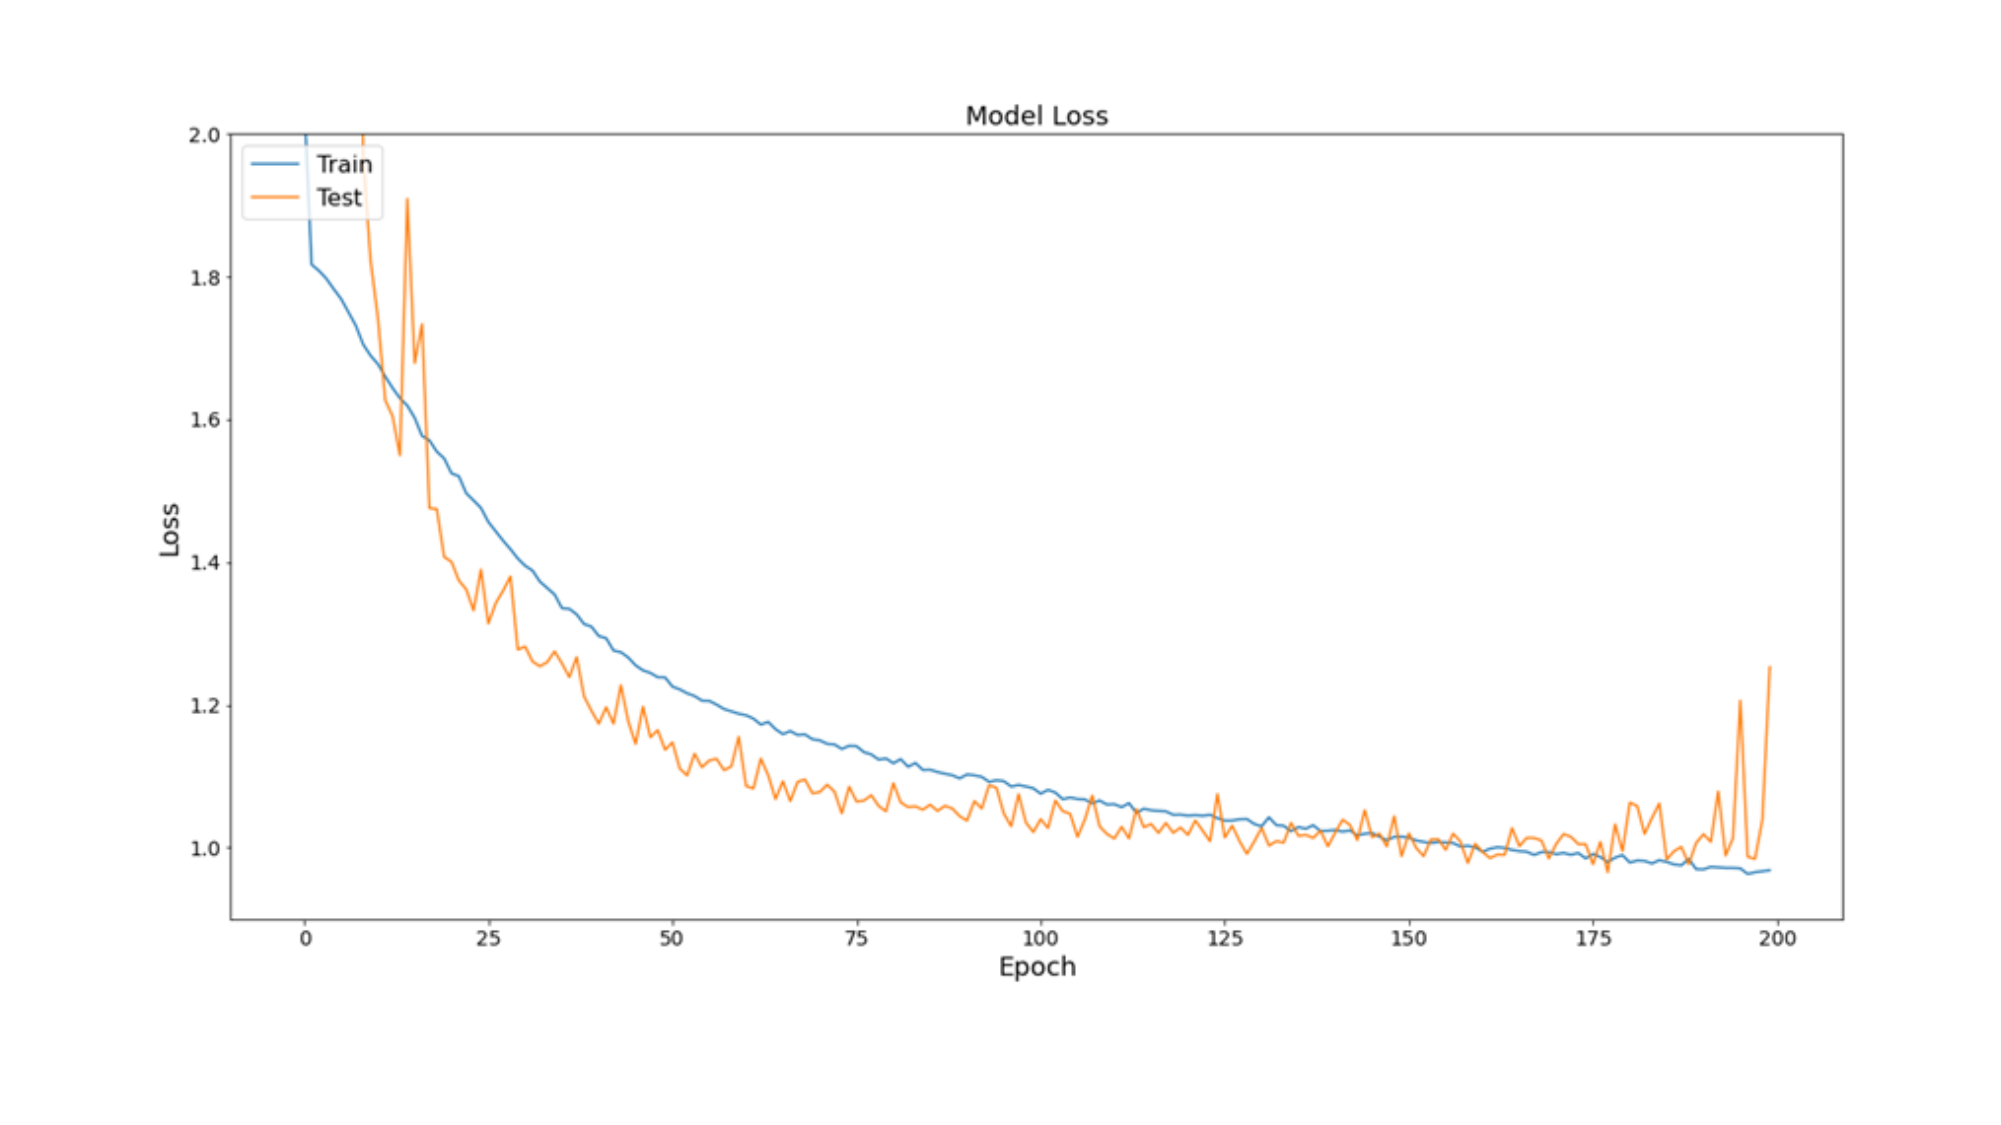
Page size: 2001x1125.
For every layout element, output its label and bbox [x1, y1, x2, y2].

picture [147, 95, 1853, 993]
